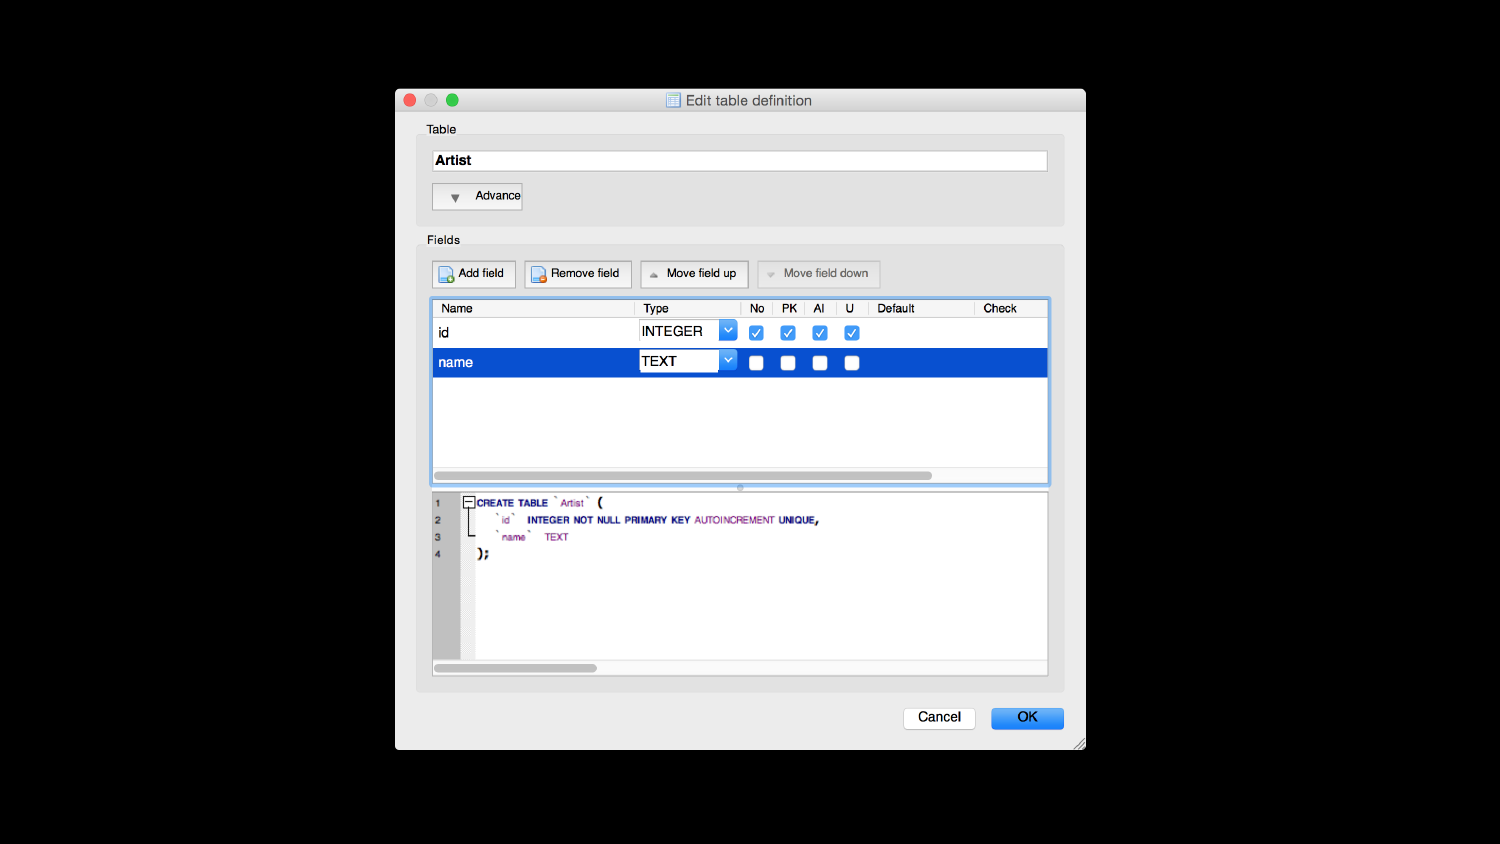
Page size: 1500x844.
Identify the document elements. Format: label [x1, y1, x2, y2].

picture [335, 54, 1145, 835]
